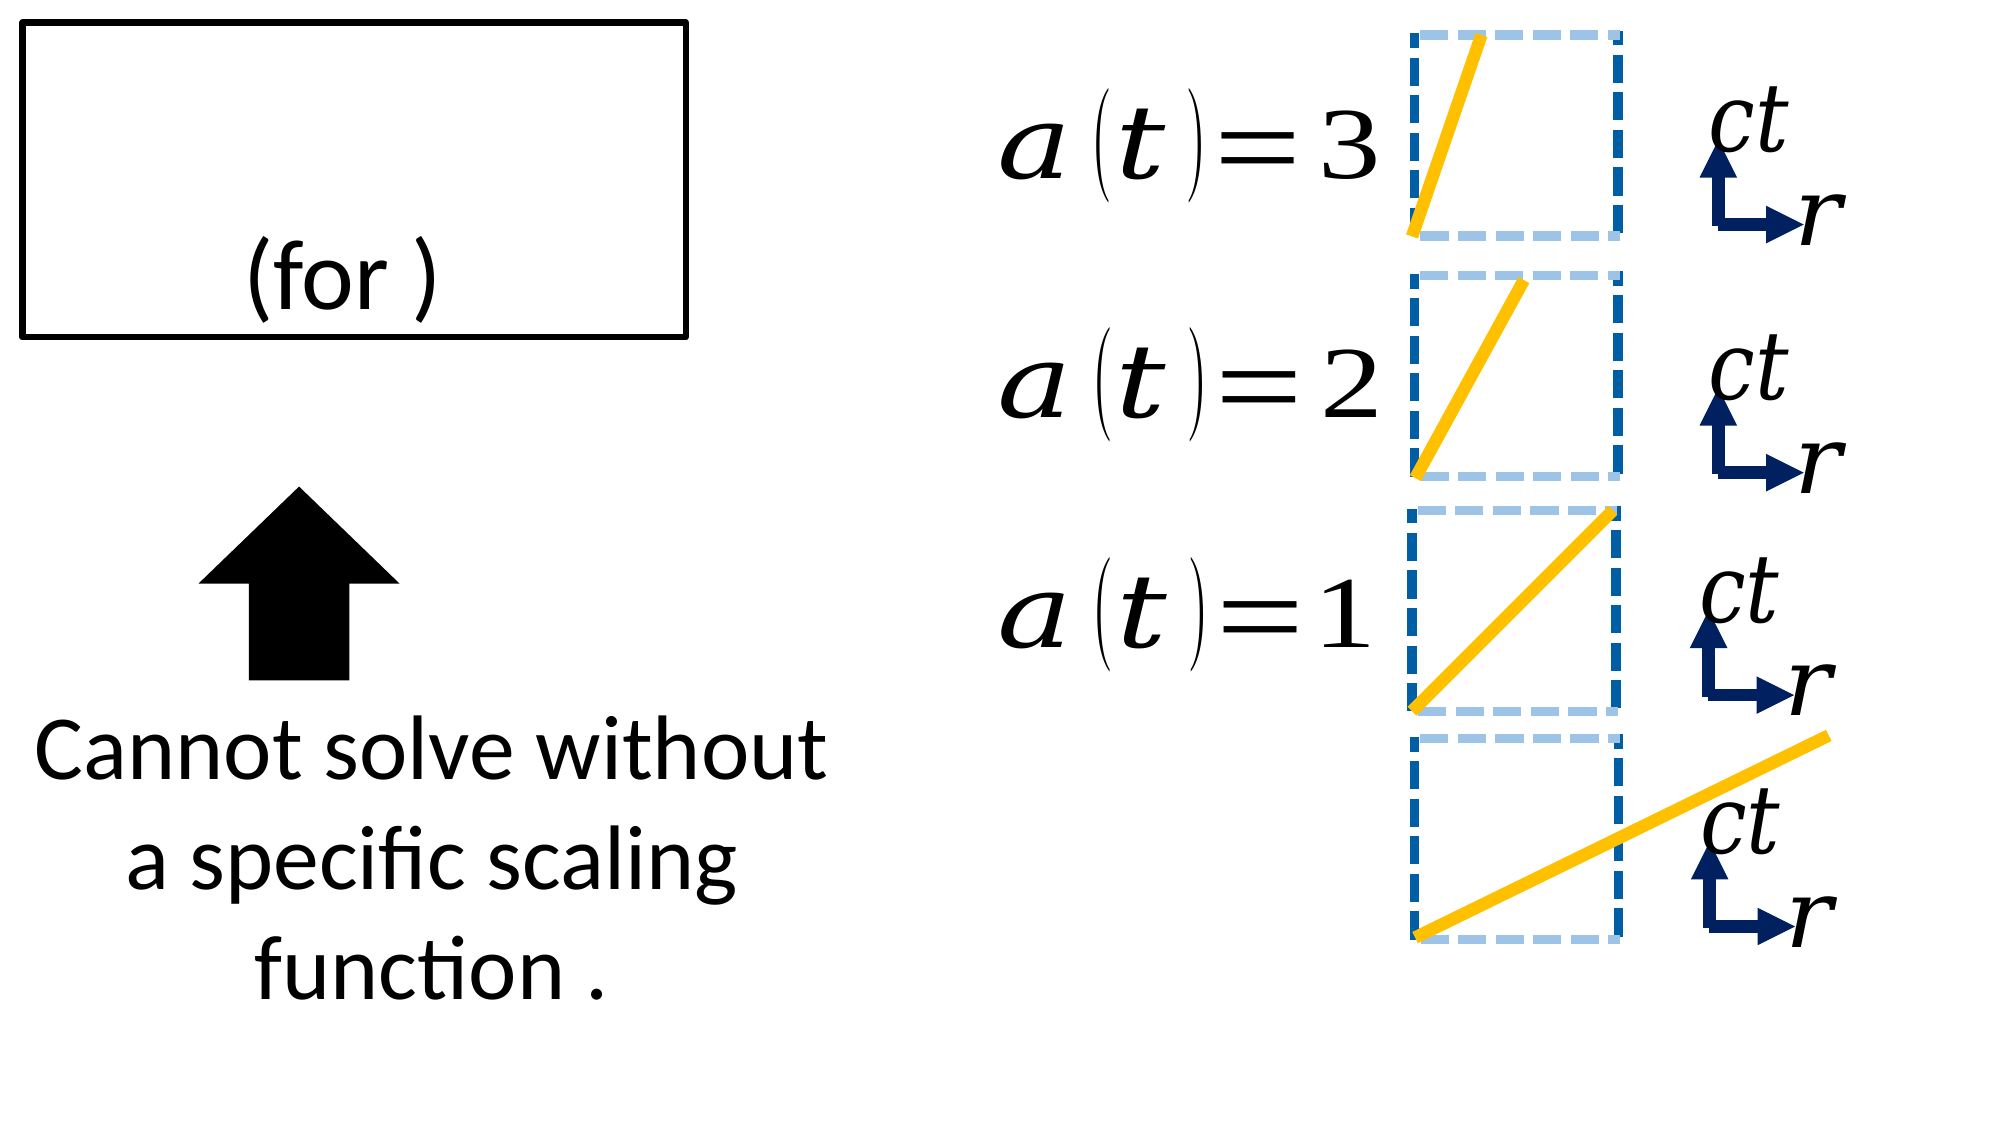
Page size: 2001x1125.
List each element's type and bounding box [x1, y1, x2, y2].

text_box [997, 30, 1852, 970]
text_box [7, 486, 857, 1029]
